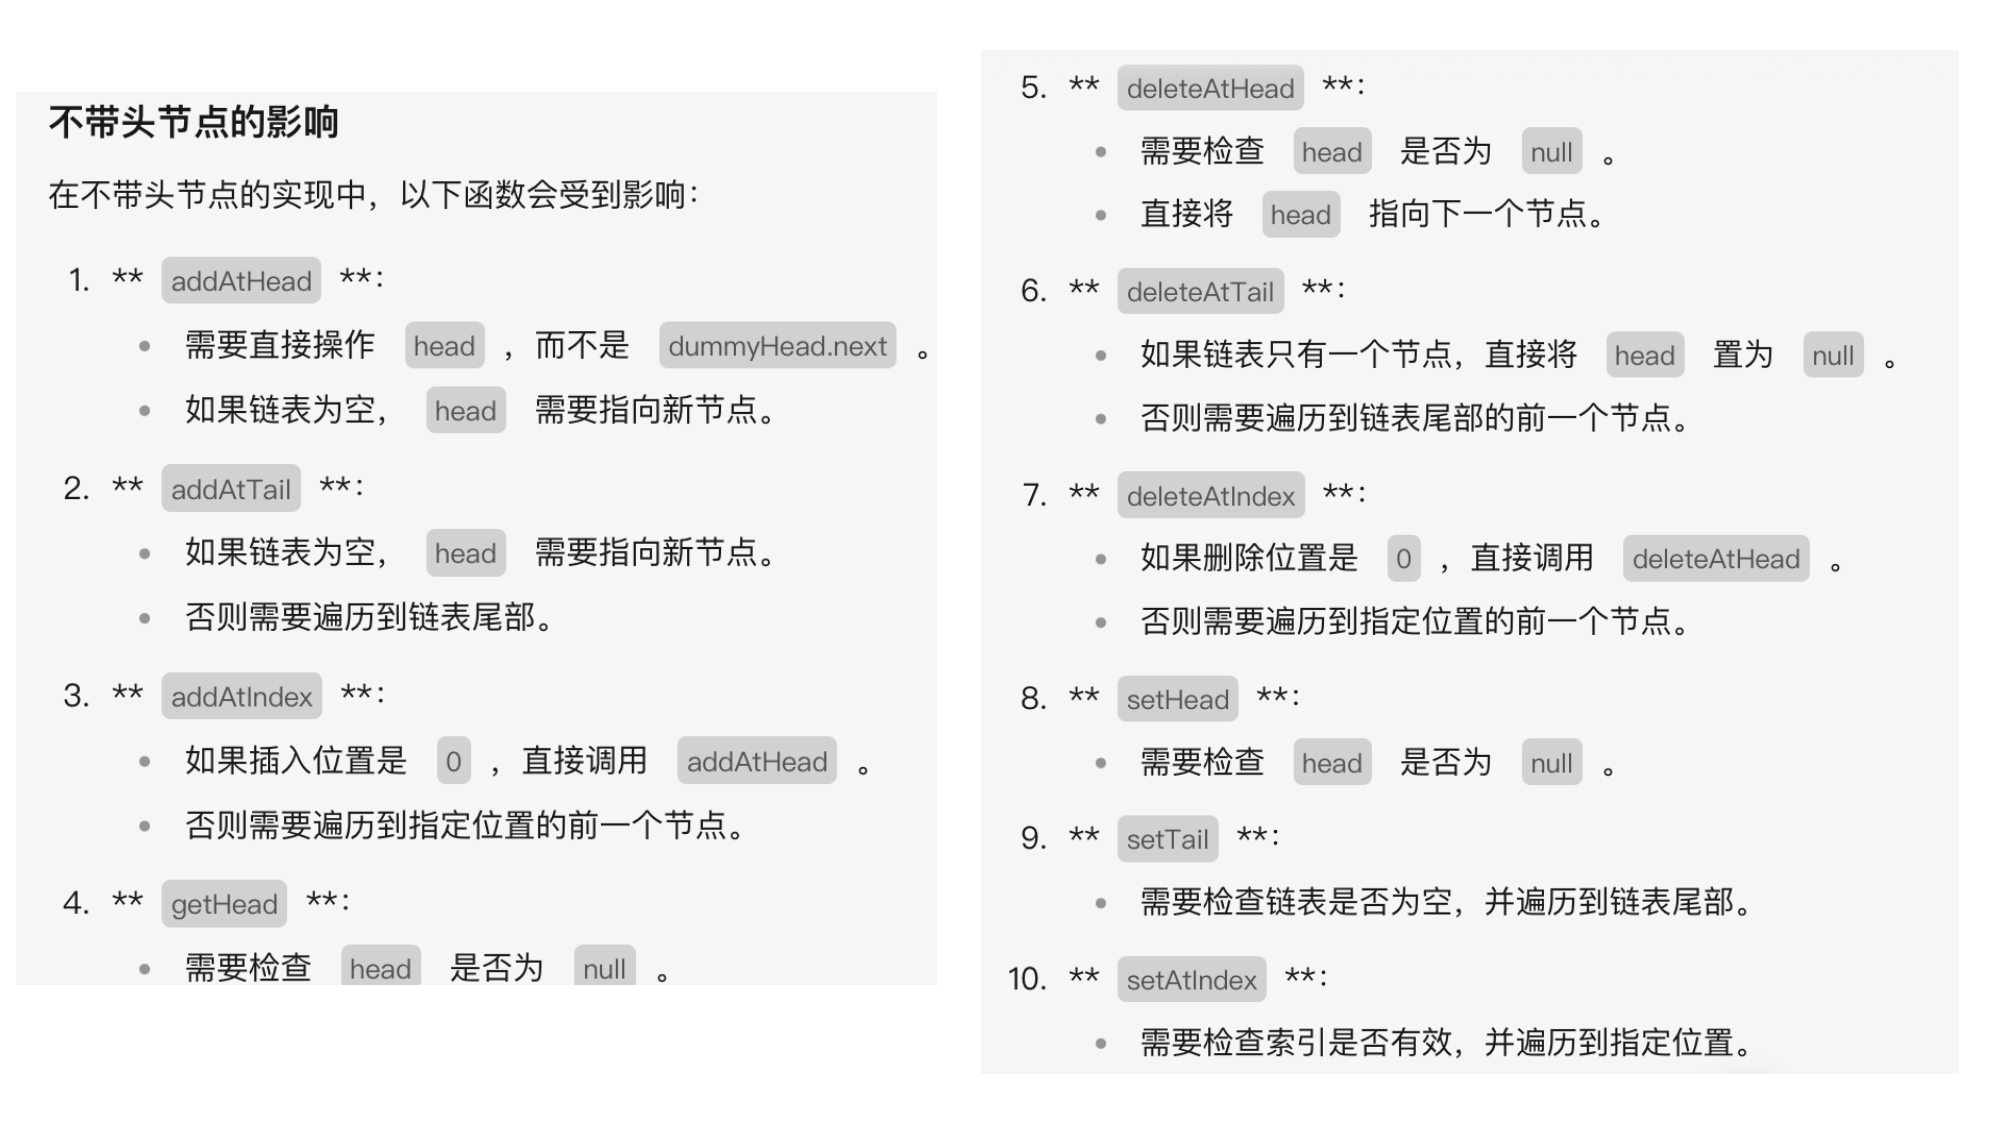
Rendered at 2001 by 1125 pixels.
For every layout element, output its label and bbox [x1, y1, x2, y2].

picture [15, 91, 937, 985]
picture [980, 50, 1959, 1075]
